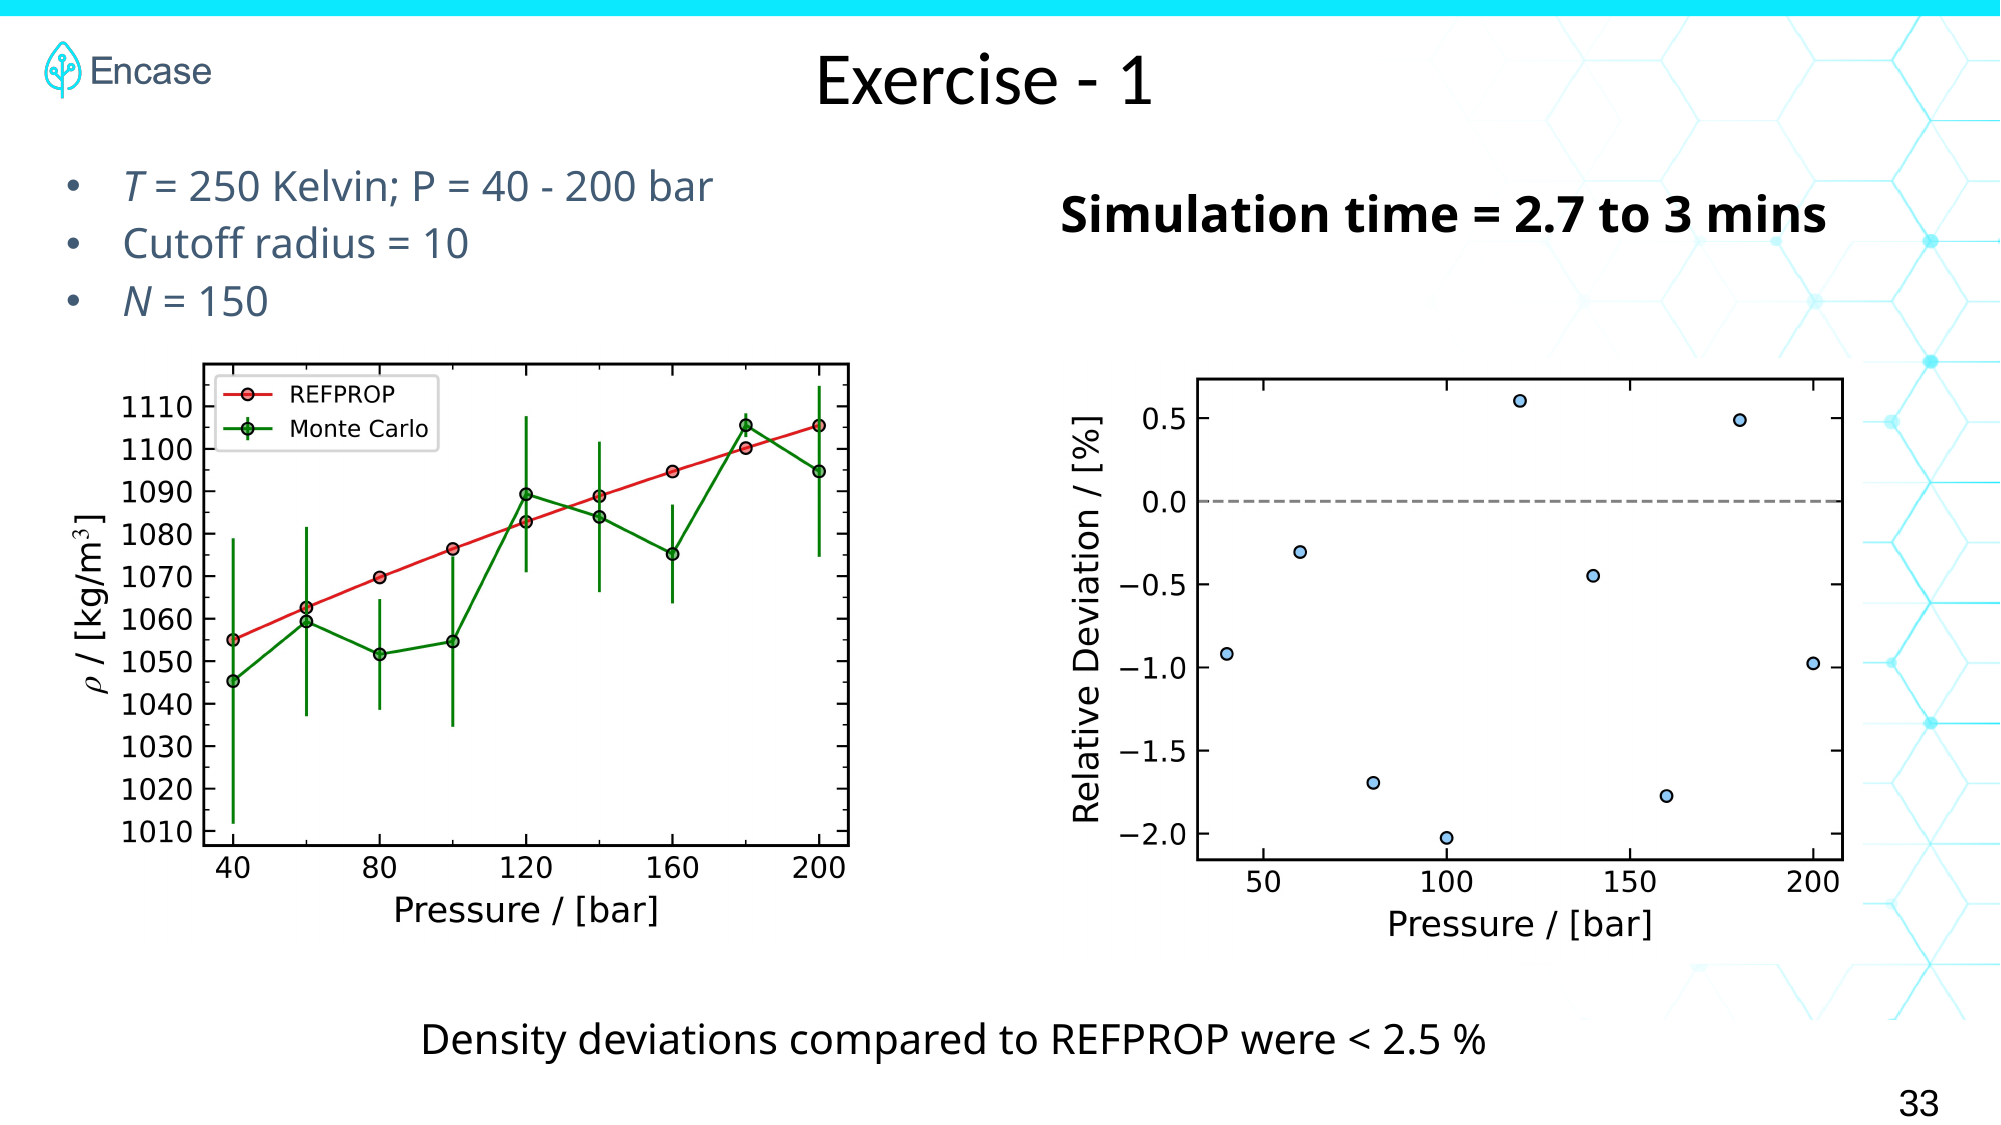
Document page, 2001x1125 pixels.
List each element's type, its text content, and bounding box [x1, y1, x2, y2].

text_box Exercise - 1 [800, 17, 1200, 144]
text_box Density deviations compared to REFPROP were < 2.5 % [222, 1005, 1685, 1071]
text_box 33 [1877, 1071, 1966, 1111]
text_box Simulation time = 2.7 to 3 mins [999, 175, 1914, 251]
picture [0, 17, 2000, 1020]
